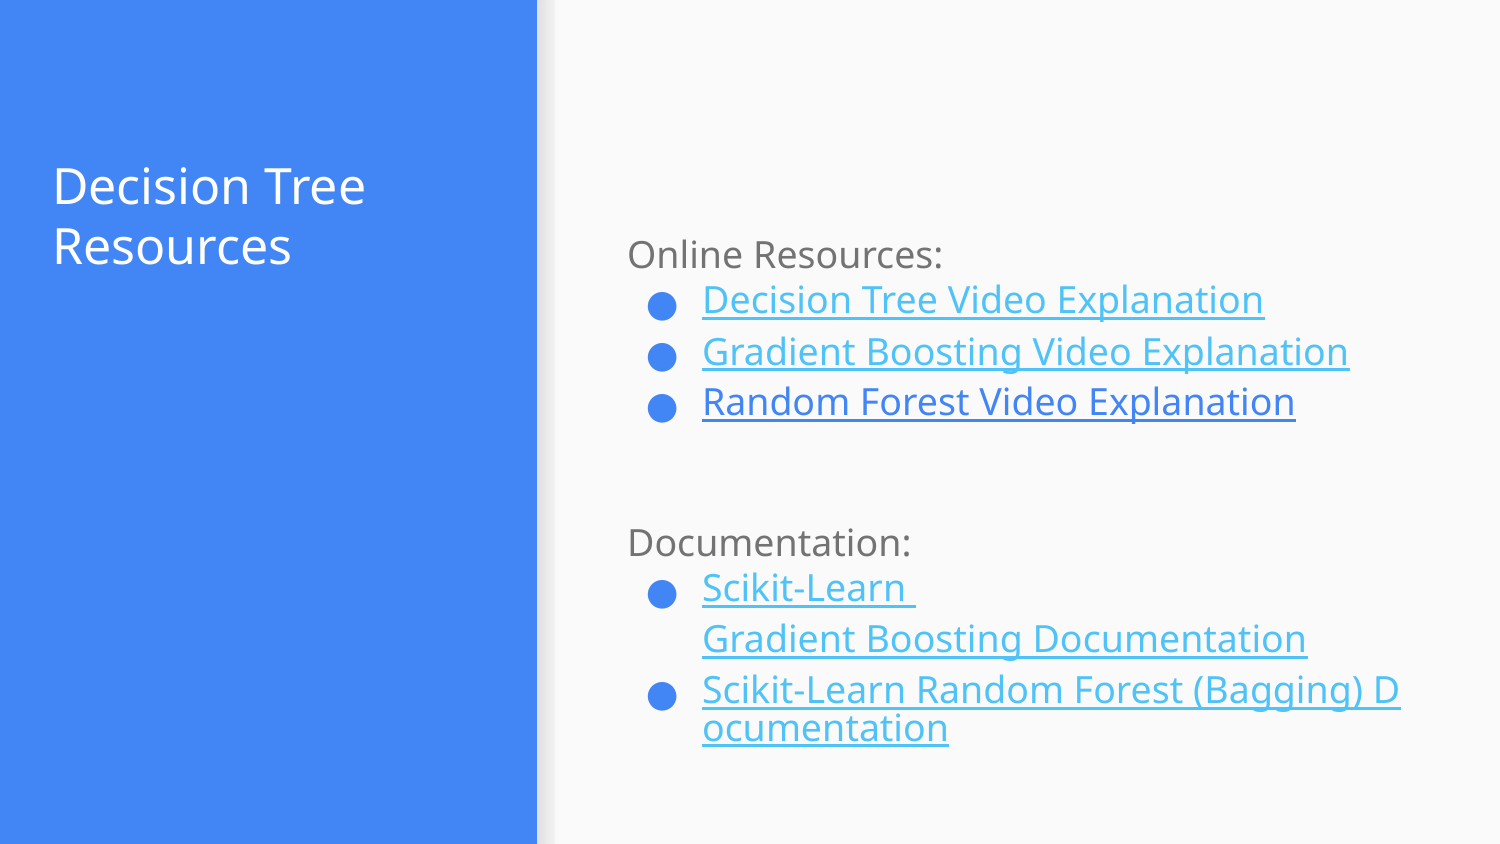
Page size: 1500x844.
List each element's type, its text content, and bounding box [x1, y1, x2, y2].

text_box Online Resources: Decision Tree Video Explanation Gradient Boosting Video Explanation Random Forest Video Explanation Documentation: Scikit-Learn Gradient Boosting Documentation Scikit-Learn Random Forest (Bagging) Documentation [612, 216, 1434, 787]
title Decision Tree Resources [37, 133, 498, 291]
